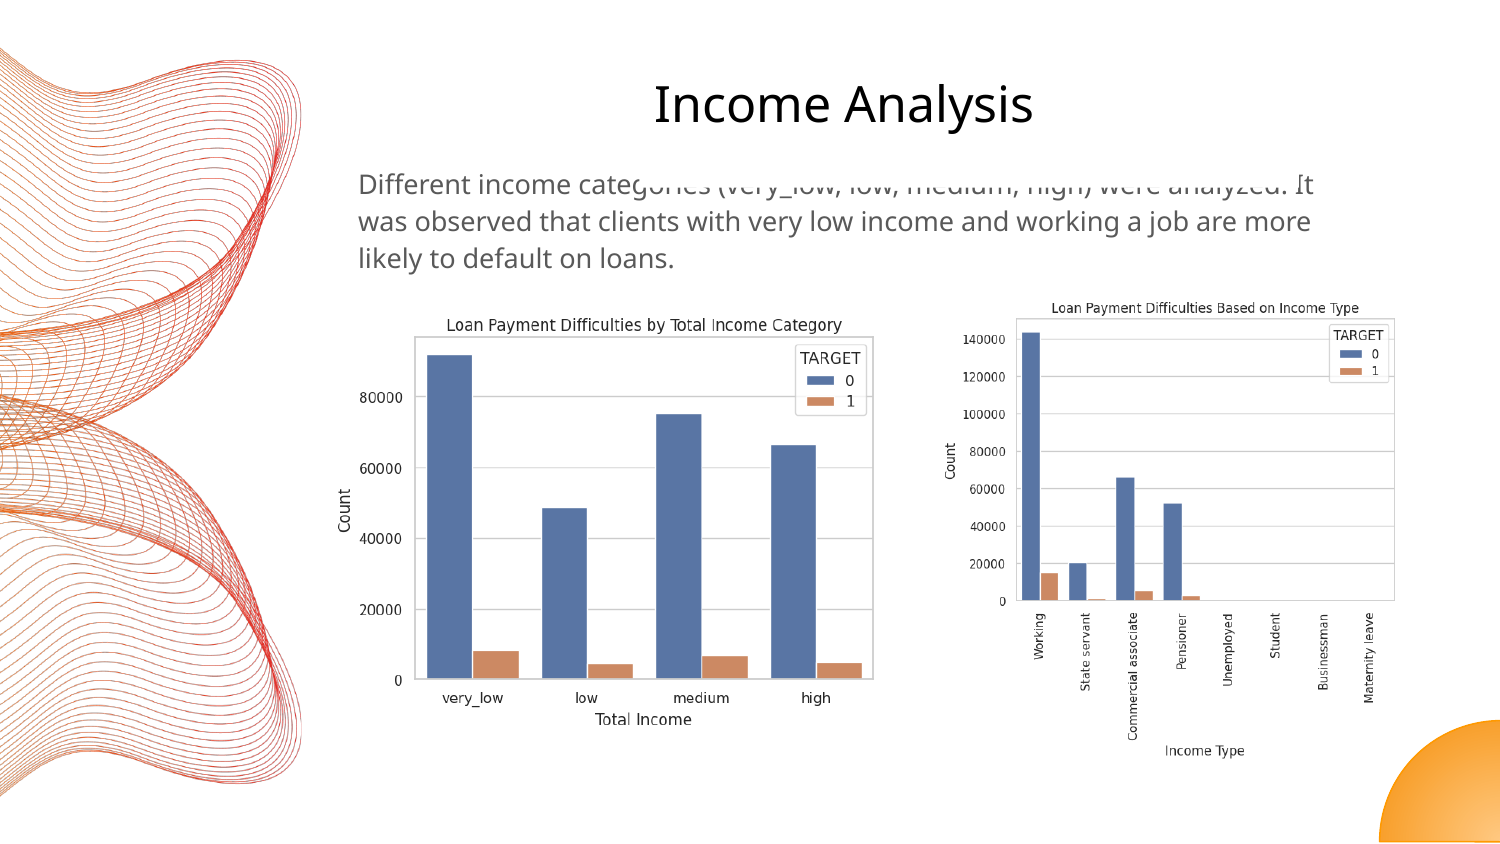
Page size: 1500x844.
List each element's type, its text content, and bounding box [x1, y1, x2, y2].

title Income Analysis [639, 16, 1299, 188]
picture [0, 0, 302, 844]
picture [326, 307, 882, 737]
picture [935, 294, 1401, 765]
subtitle Different income categories (very_low, low, medium, high) were analyzed. It was observed that clients with very low income and working a job are more likely to default on loans. [343, 147, 1358, 295]
